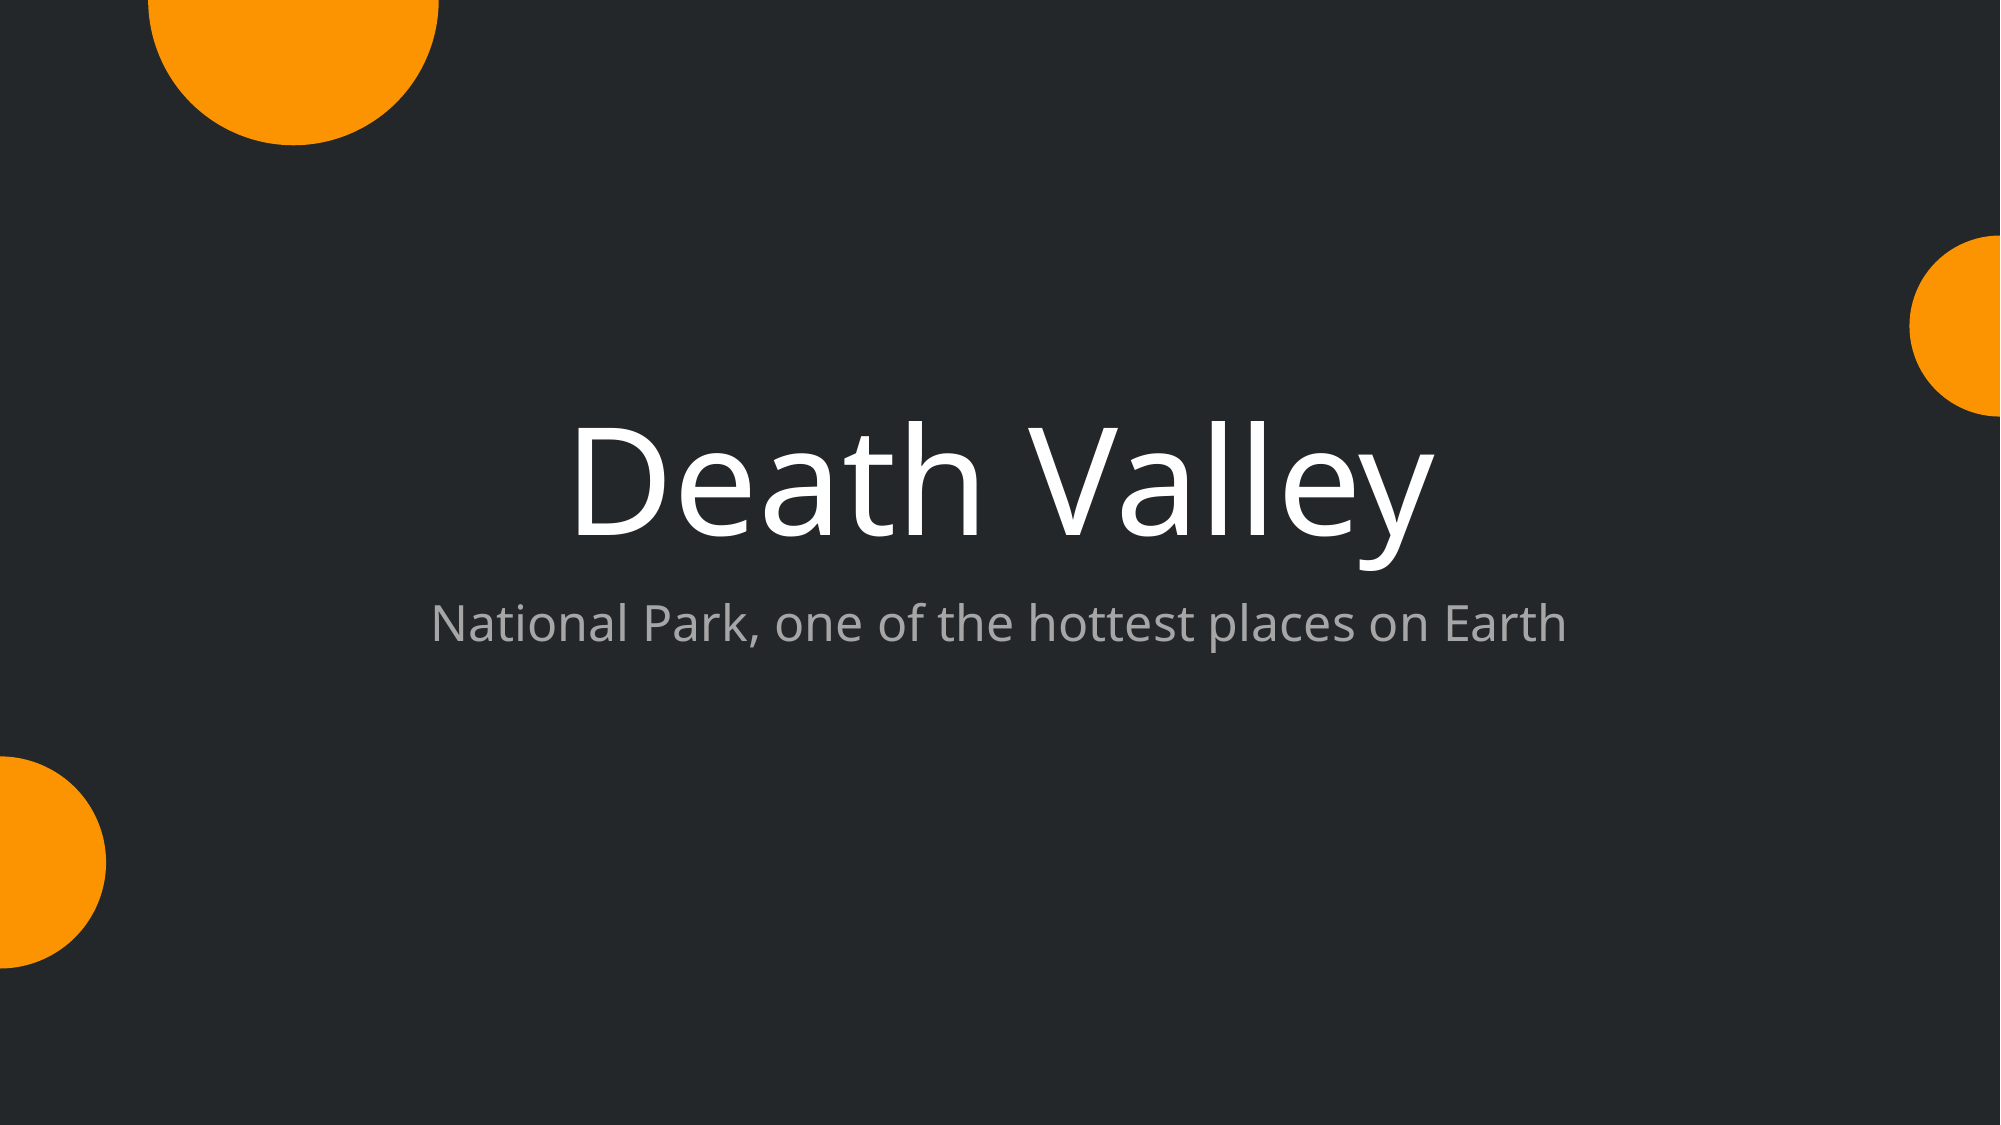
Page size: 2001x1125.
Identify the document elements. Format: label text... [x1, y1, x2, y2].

title Death Valley [249, 184, 1750, 576]
subtitle National Park, one of the hottest places on Earth [249, 590, 1750, 863]
text_box [1908, 234, 2000, 418]
text_box [147, 0, 440, 147]
text_box [0, 755, 108, 970]
